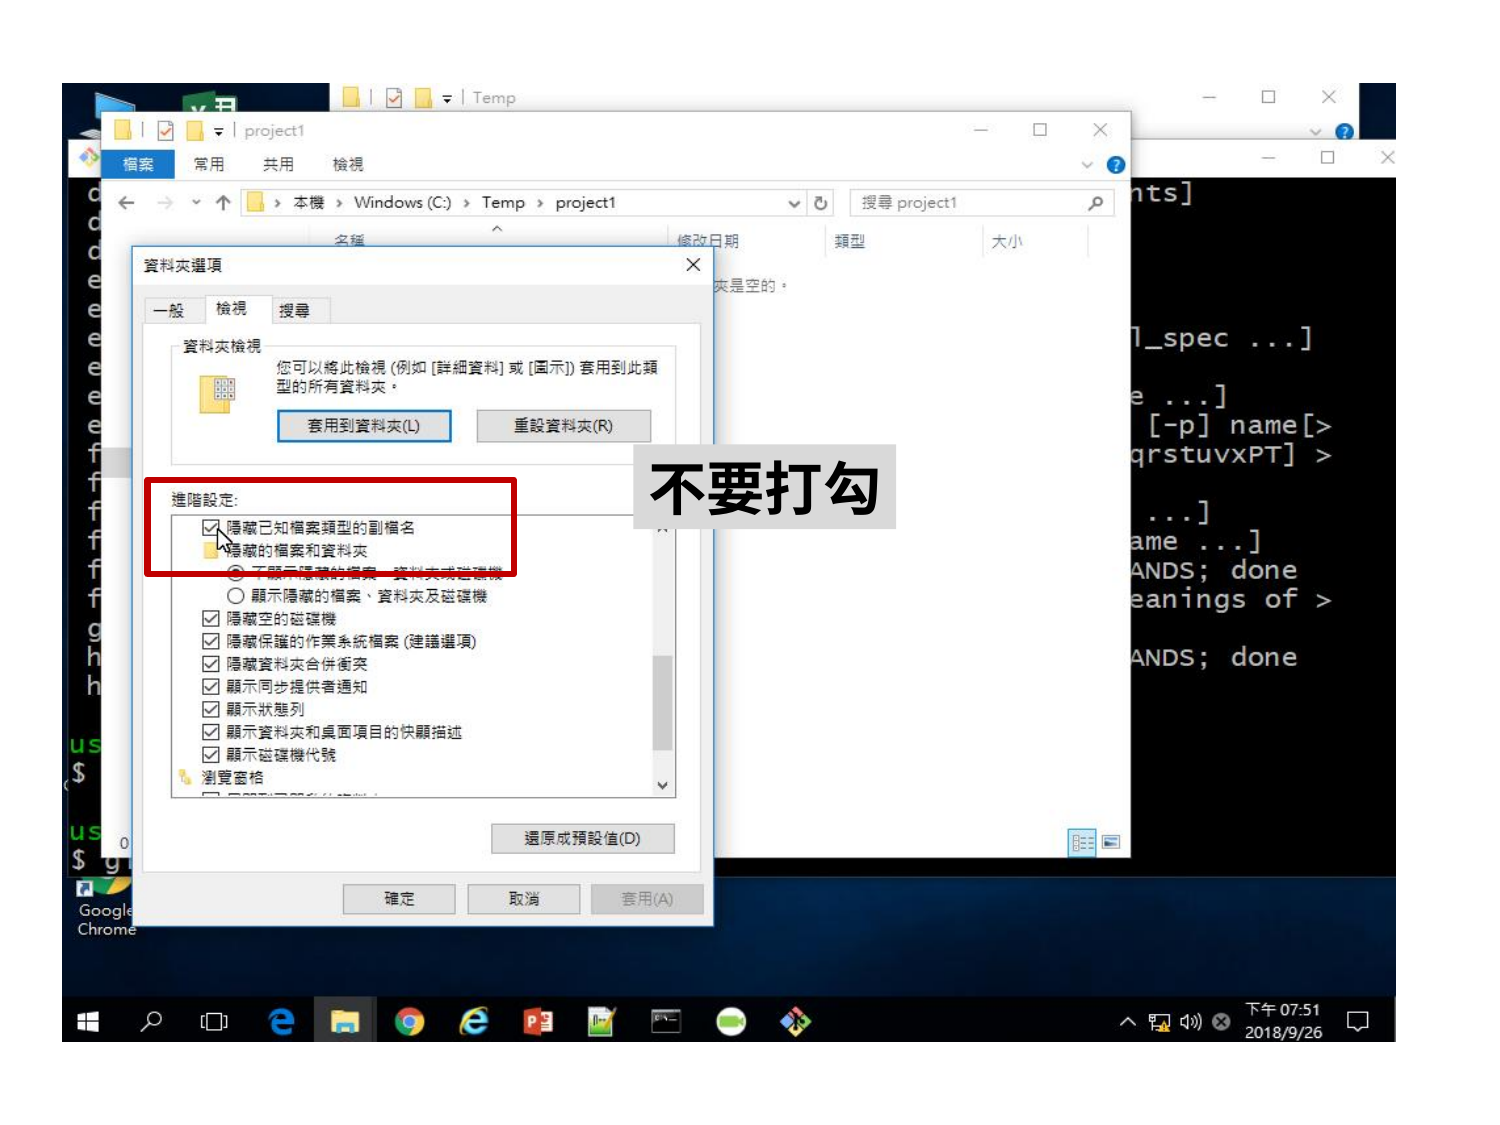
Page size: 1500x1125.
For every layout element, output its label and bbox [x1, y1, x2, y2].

picture [62, 83, 1396, 1042]
